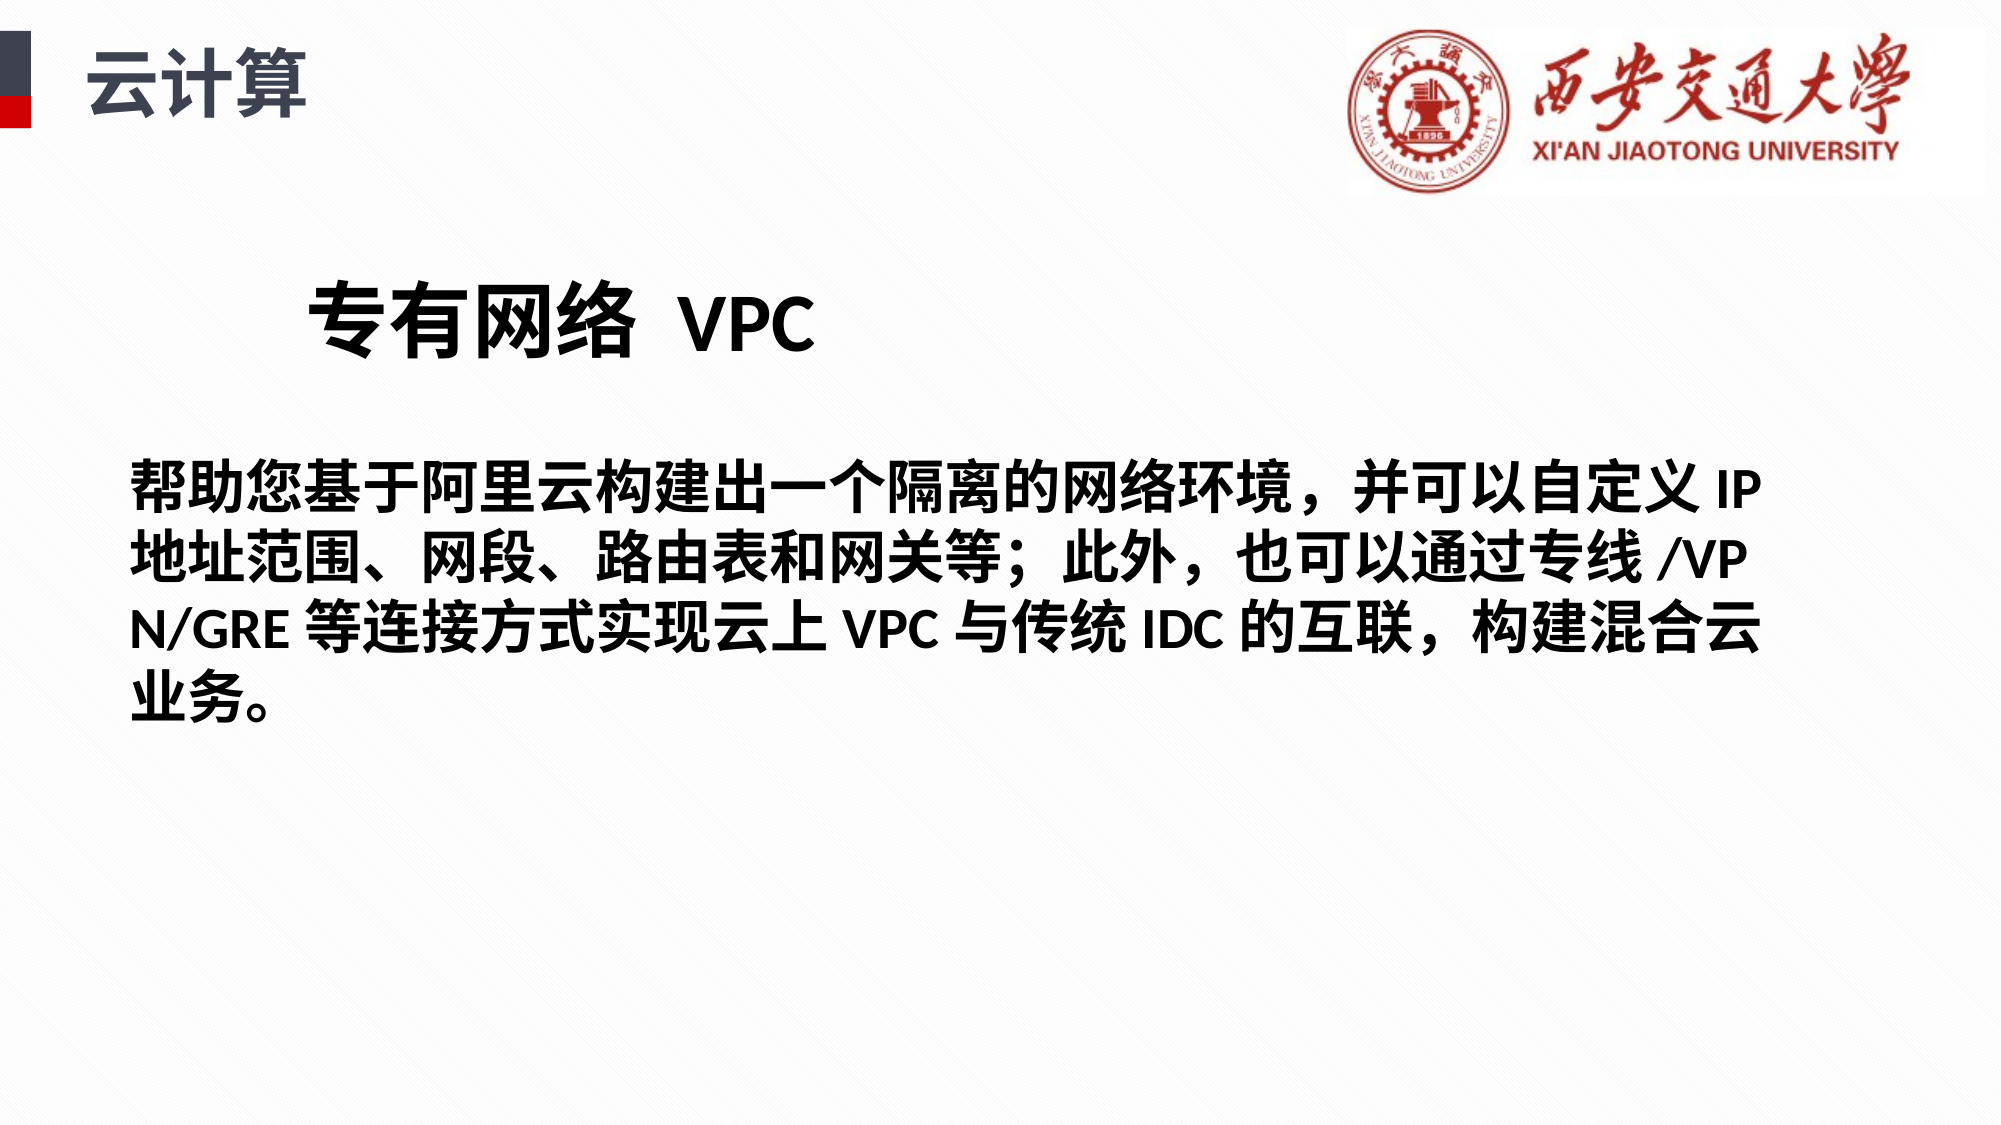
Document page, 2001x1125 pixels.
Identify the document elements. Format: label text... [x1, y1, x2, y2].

picture [1347, 27, 1985, 196]
text_box 云计算 [69, 29, 325, 134]
text_box 帮助您基于阿里云构建出一个隔离的网络环境，并可以自定义IP 地址范围、网段、路由表和网关等；此外，也可以通过专线/VPN/GRE等连接方式实现云上VPC与传统IDC的互联，构建混合云业务。 [114, 442, 1789, 738]
text_box 专有网络 VPC [291, 260, 1849, 376]
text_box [0, 30, 31, 129]
